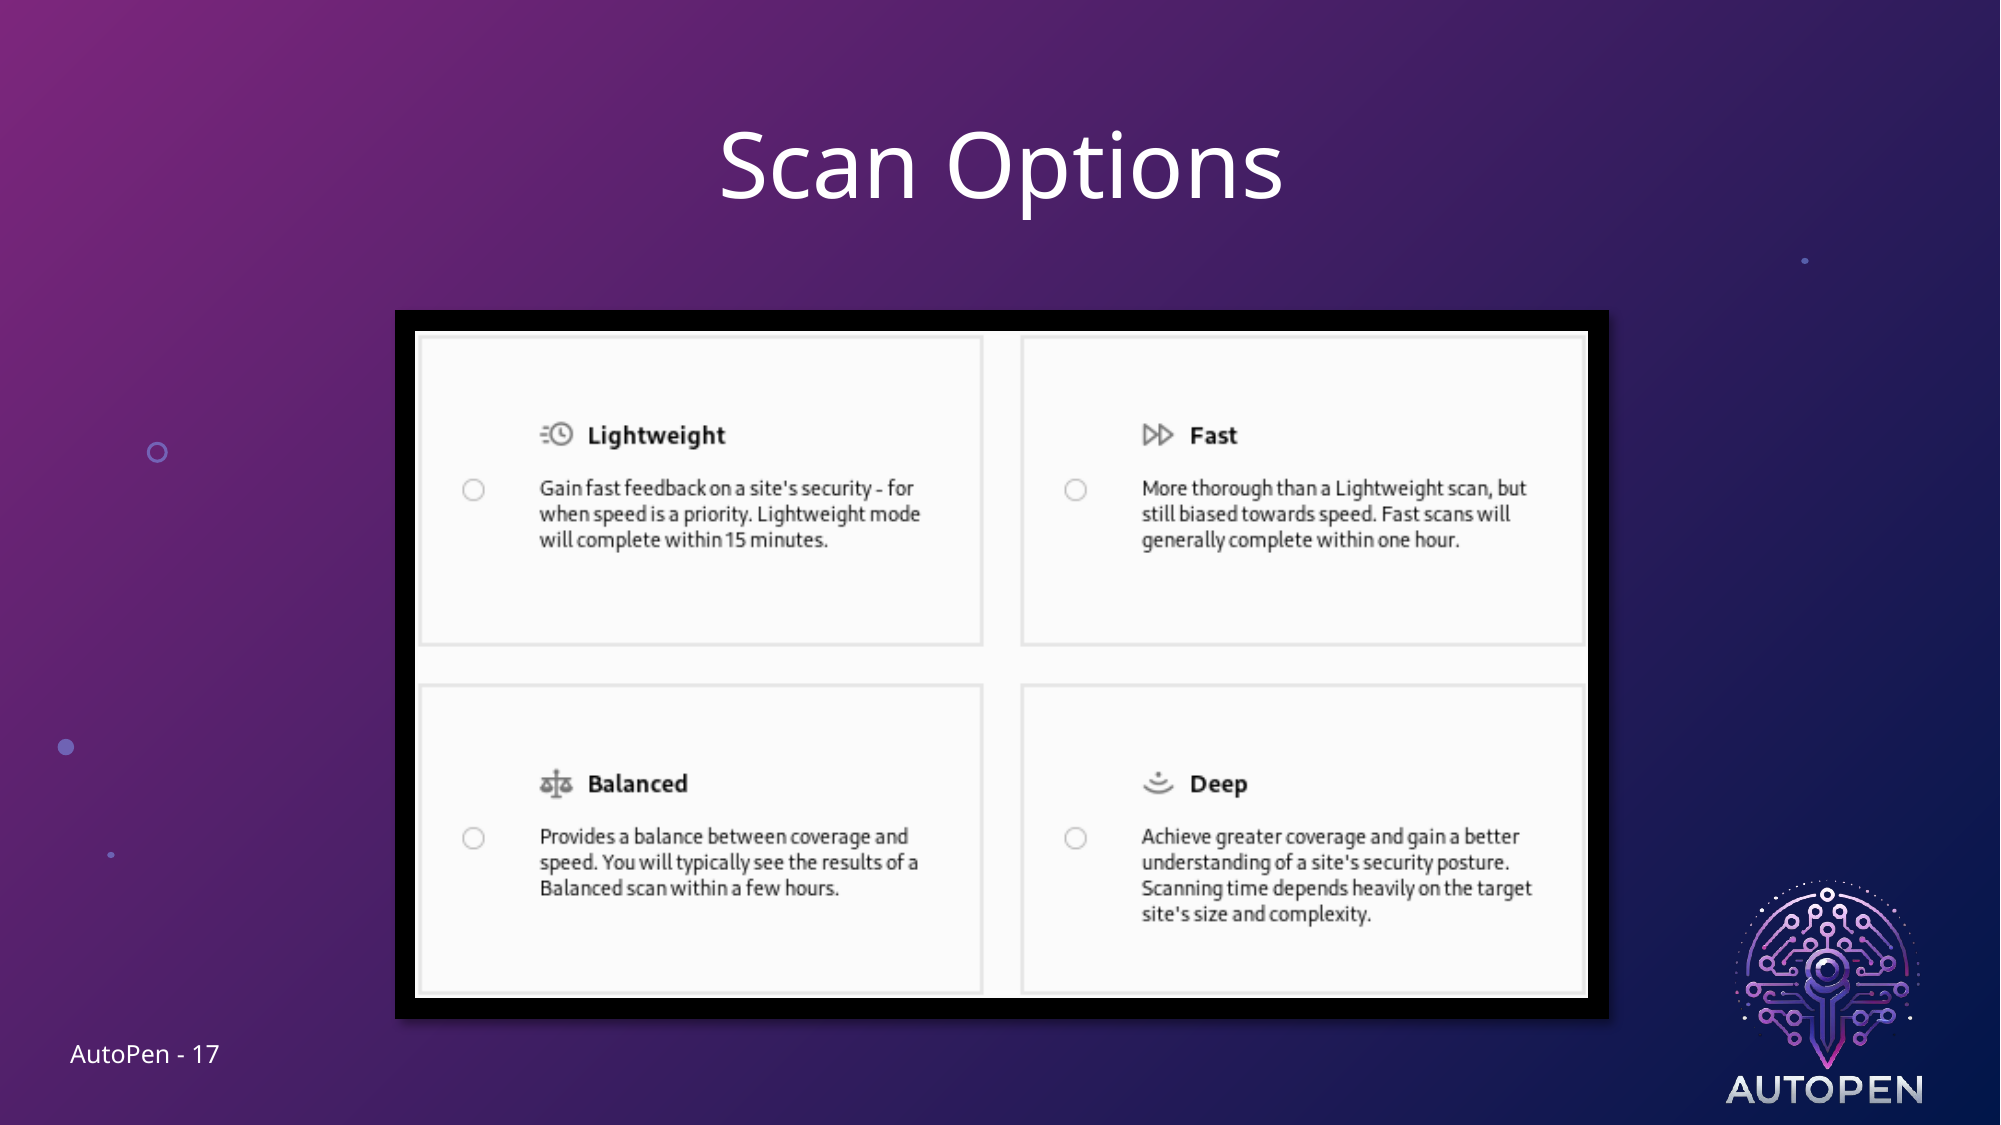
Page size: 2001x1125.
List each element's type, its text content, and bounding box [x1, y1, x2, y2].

title Scan Options [139, 59, 1865, 278]
footer AutoPen - 17 [55, 1023, 731, 1084]
picture [1635, 809, 2000, 1125]
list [415, 330, 1588, 999]
